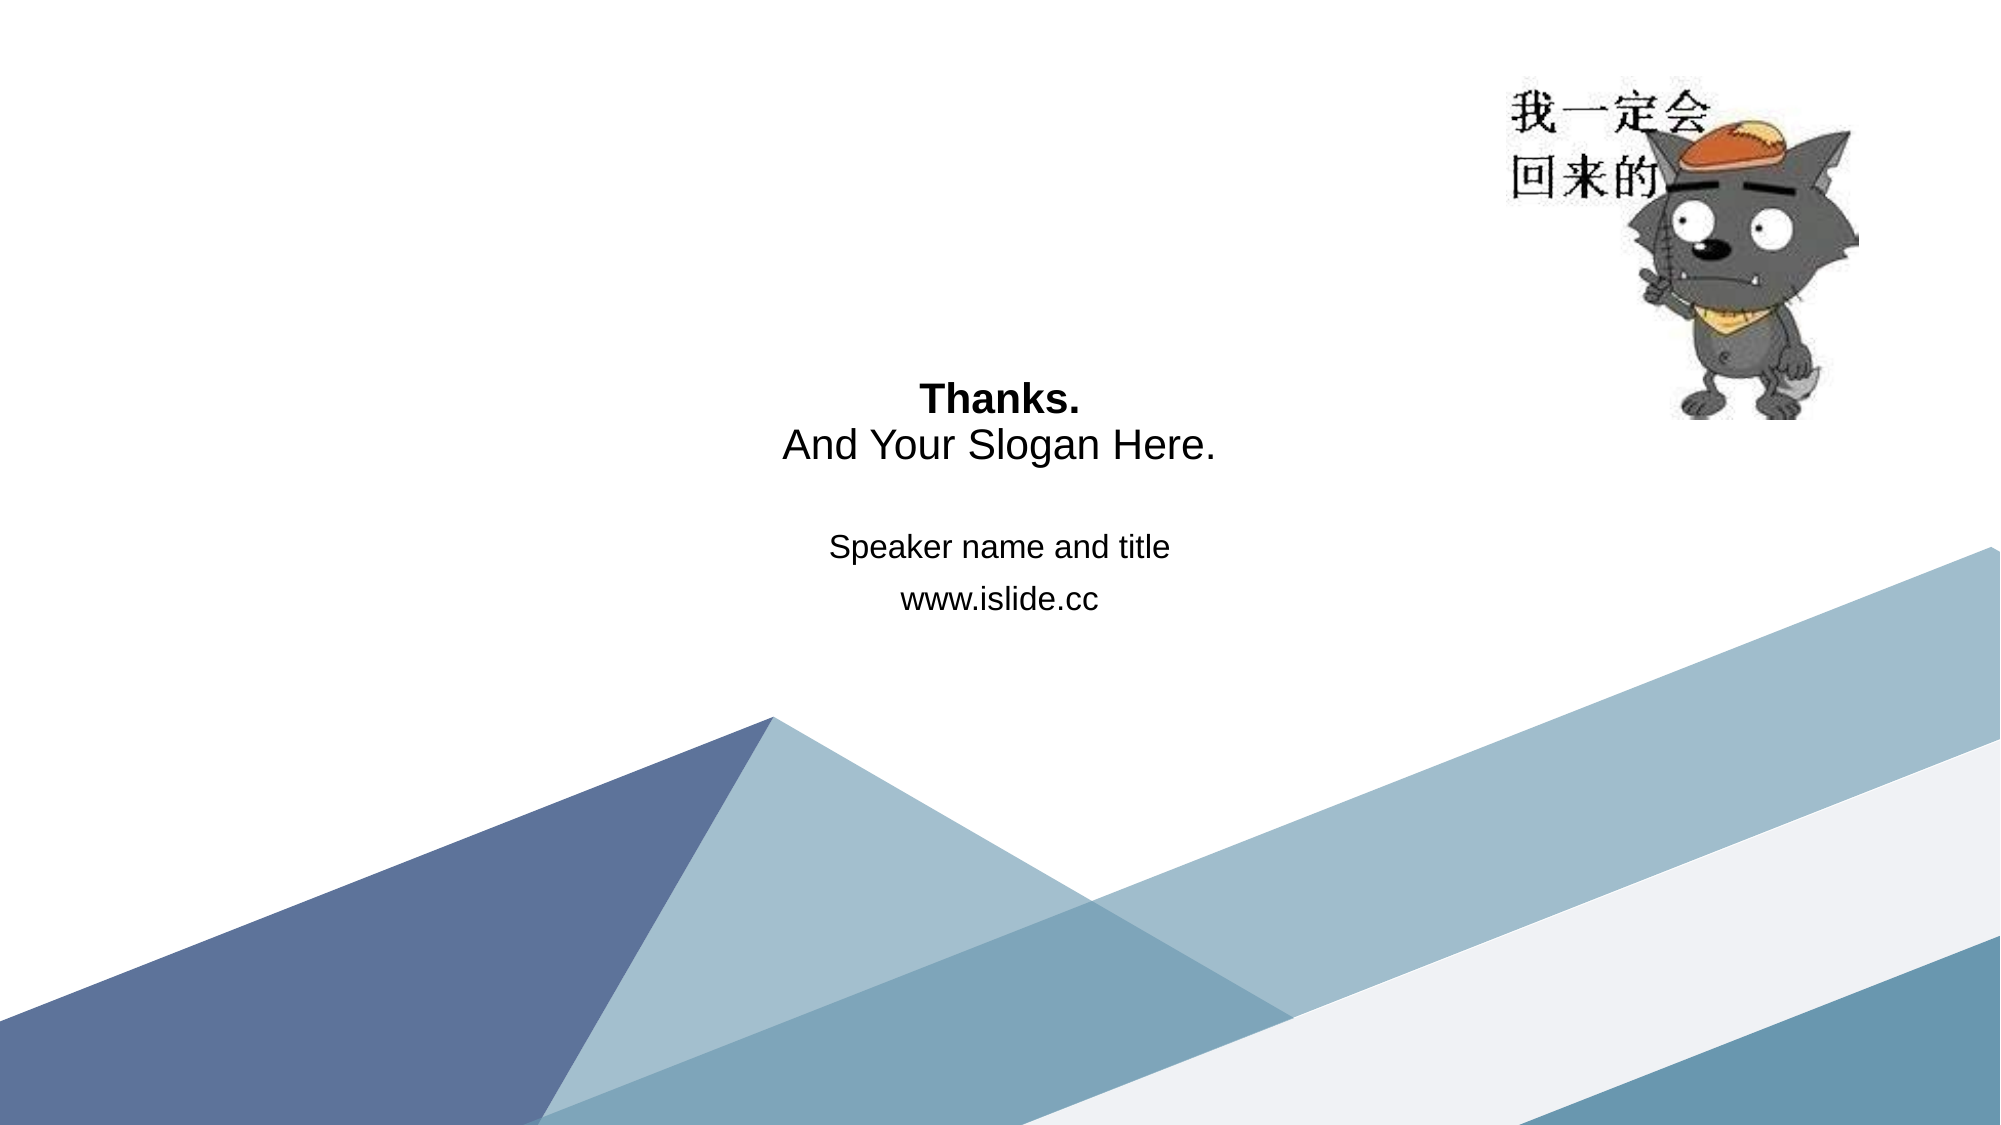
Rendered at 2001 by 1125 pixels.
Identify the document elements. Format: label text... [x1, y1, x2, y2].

list Speaker name and title [114, 522, 1886, 574]
list www.islide.cc [114, 574, 1886, 626]
title Thanks. And Your Slogan Here. [114, 368, 1886, 477]
picture [1506, 76, 1859, 420]
